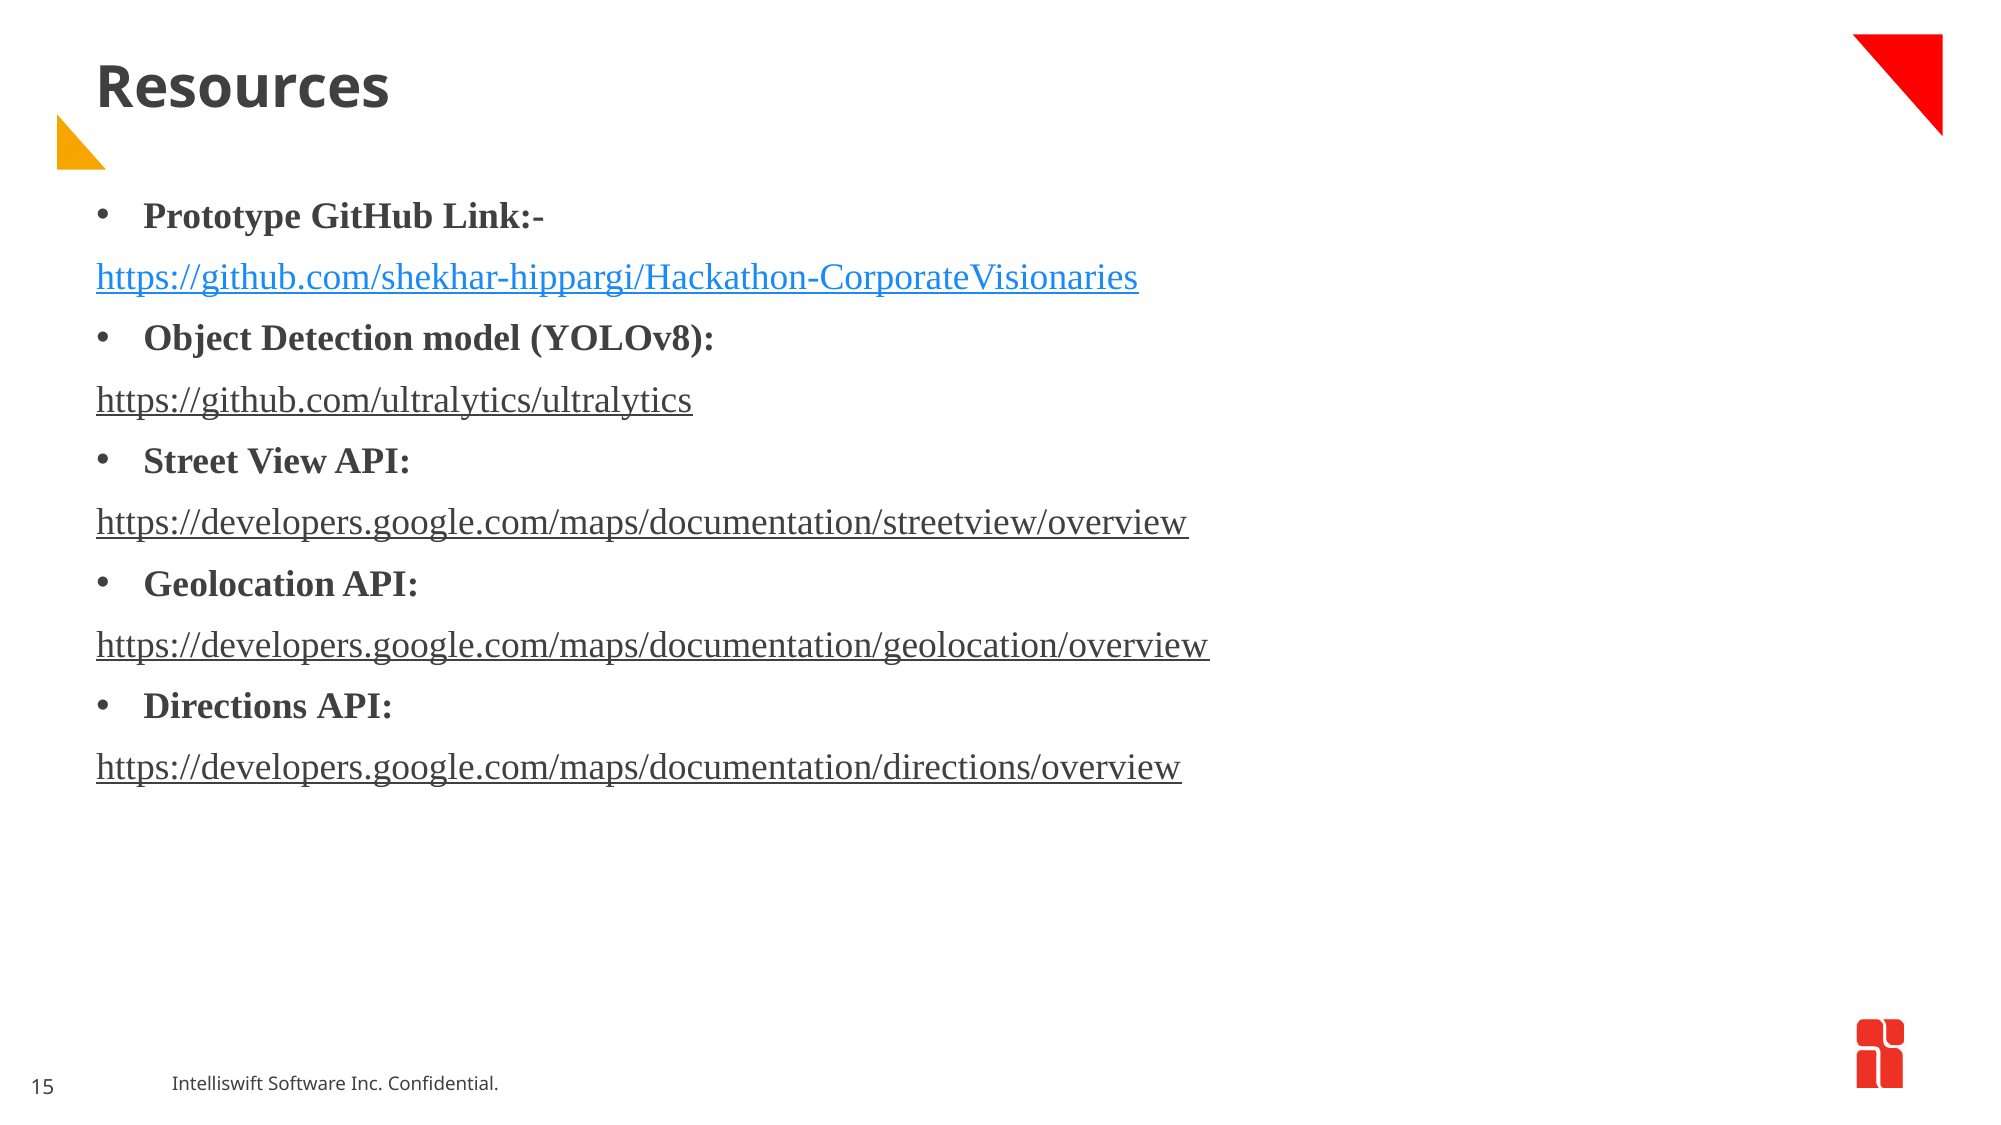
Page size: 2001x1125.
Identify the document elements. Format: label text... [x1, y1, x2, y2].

list Prototype GitHub Link:- https://github.com/shekhar-hippargi/Hackathon-CorporateVisionaries Object Detection model (YOLOv8): https://github.com/ultralytics/ultralytics Street View API: https://developers.google.com/maps/documentation/streetview/overview Geolocation API: https://developers.google.com/maps/documentation/geolocation/overview Directions API: https://developers.google.com/maps/documentation/directions/overview [96, 195, 1898, 984]
picture [1845, 1007, 1915, 1096]
title Resources [95, 56, 1898, 121]
